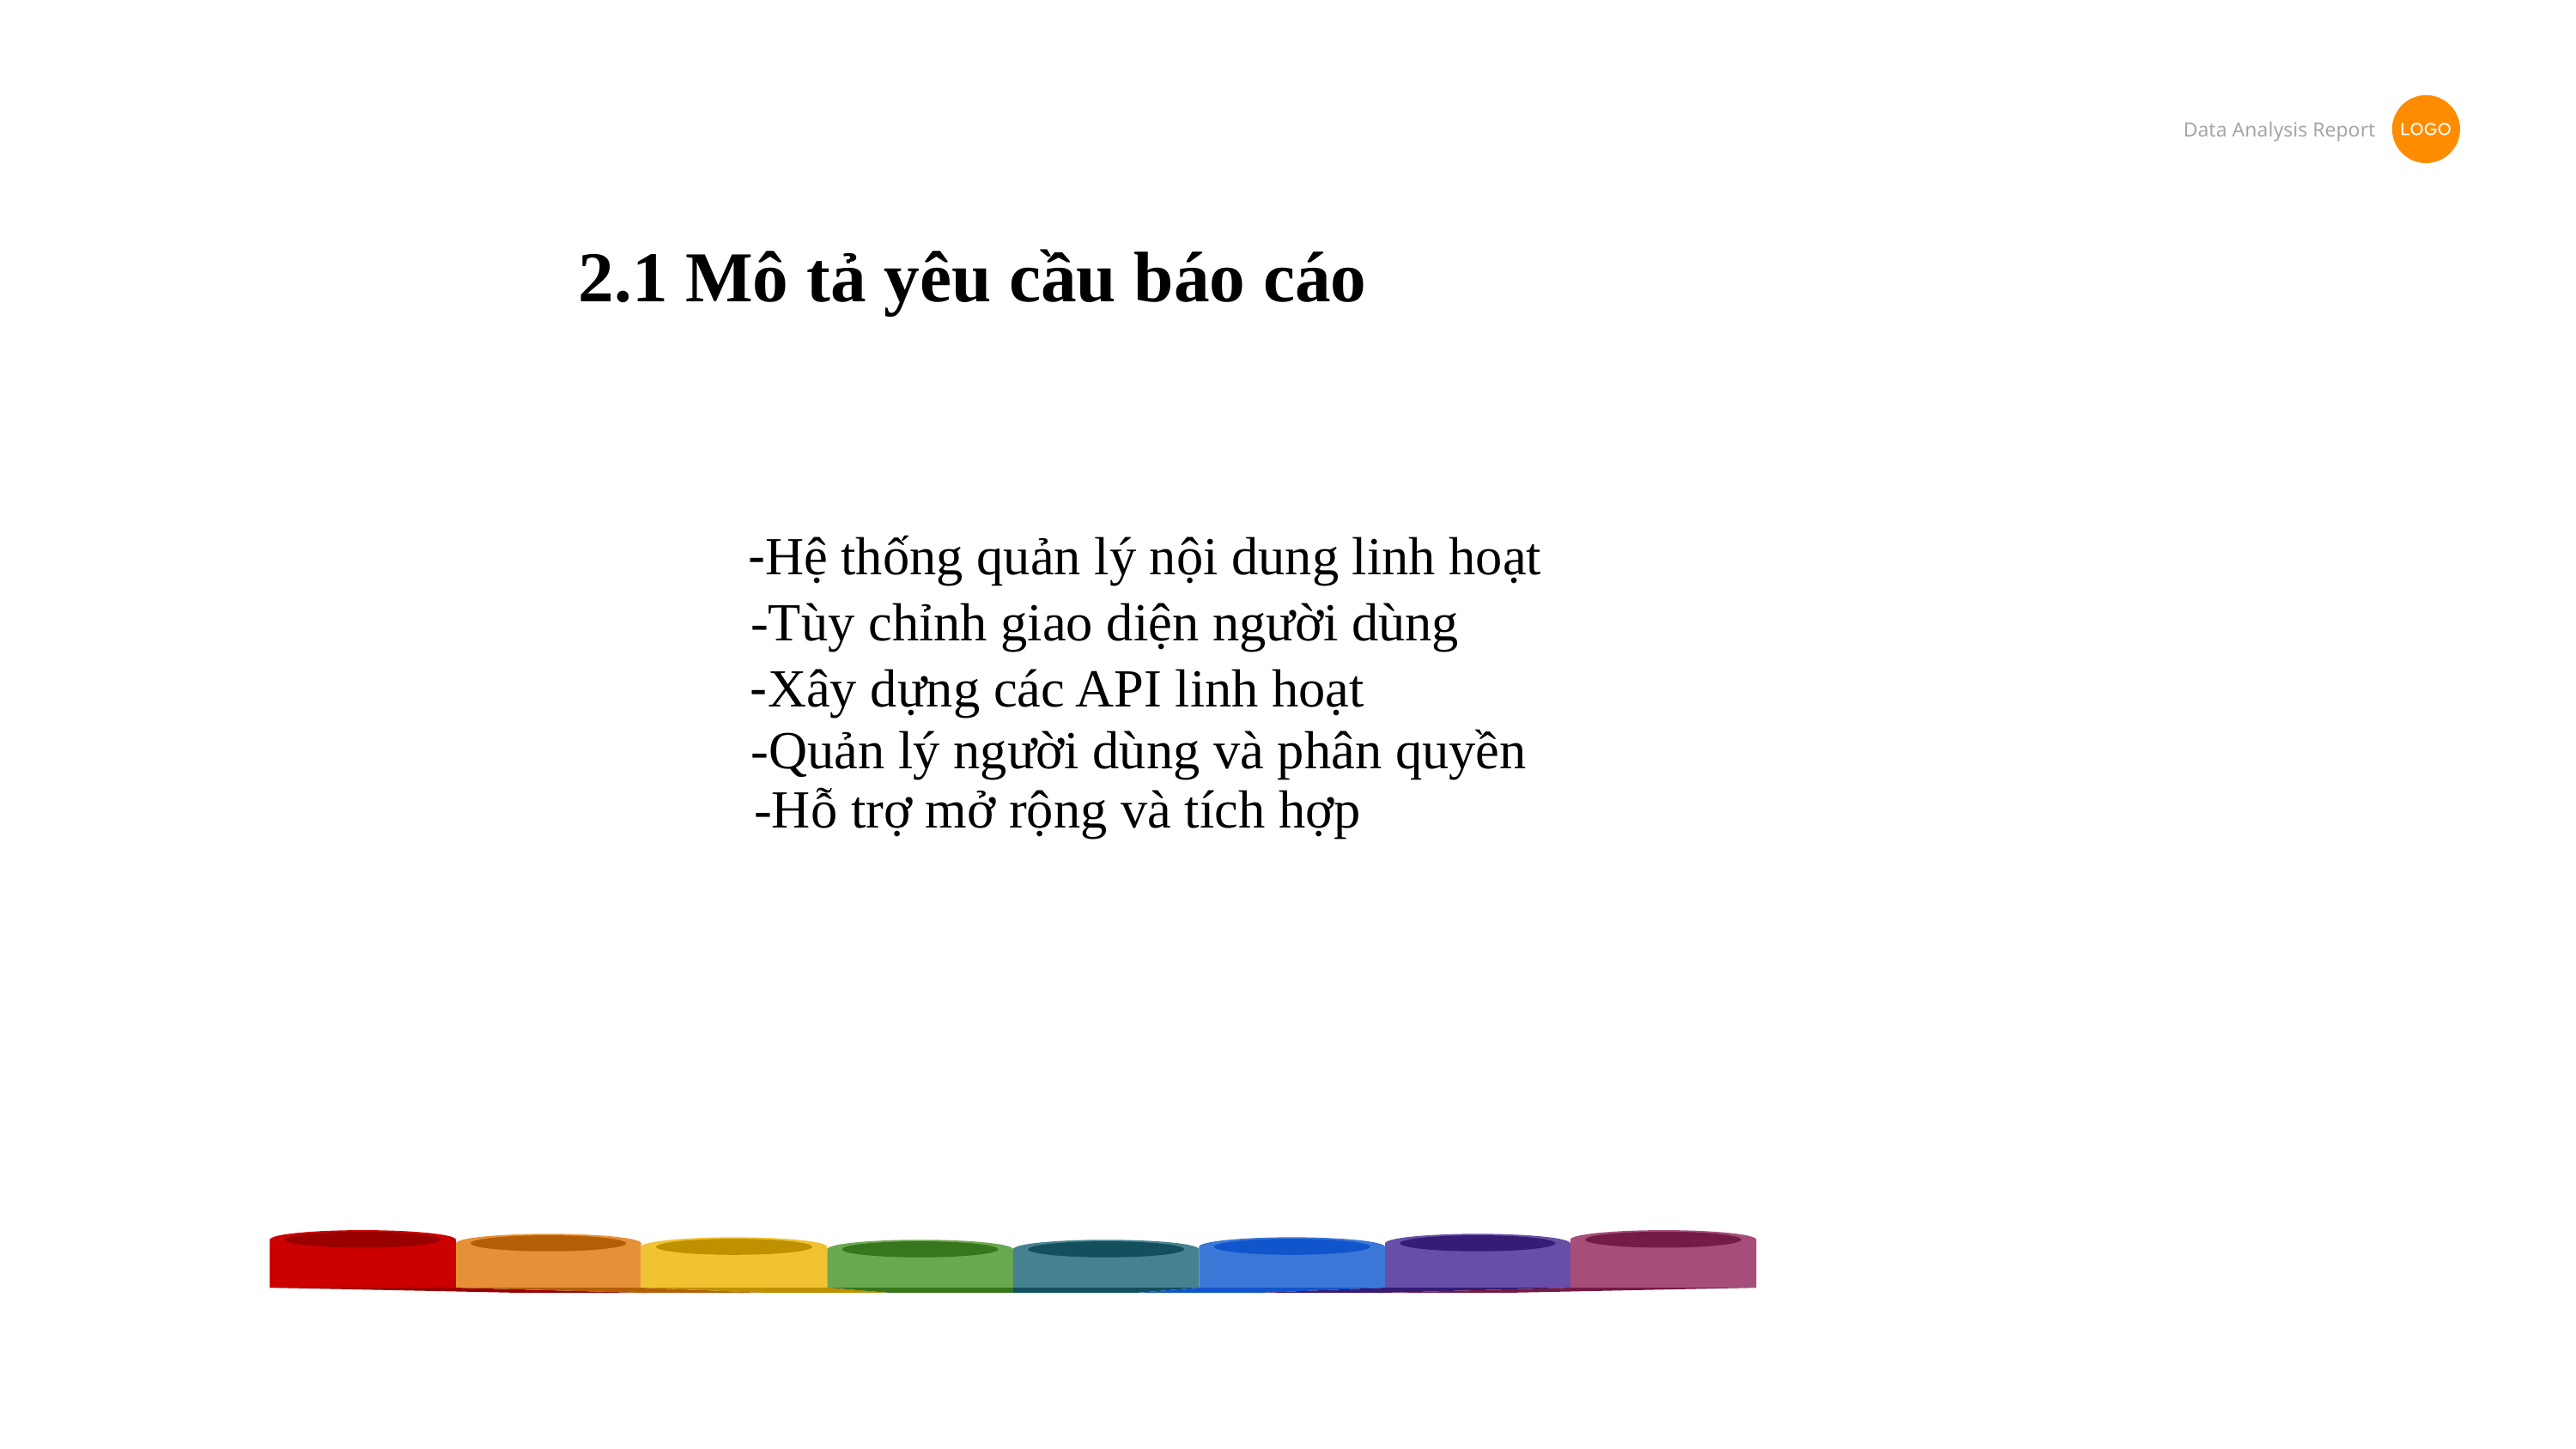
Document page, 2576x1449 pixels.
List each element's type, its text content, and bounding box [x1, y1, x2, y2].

text_box -Xây dựng các API linh hoạt [738, 658, 1378, 708]
text_box -Hệ thống quản lý nội dung linh hoạt [735, 514, 2024, 592]
text_box -Quản lý người dùng và phân quyền [738, 708, 1540, 786]
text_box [270, 1229, 1757, 1294]
text_box -Hỗ trợ mở rộng và tích hợp [741, 767, 1374, 845]
text_box -Tùy chỉnh giao diện người dùng [738, 580, 1473, 658]
text_box 2.1 Mô tả yêu cầu báo cáo [469, 223, 1381, 323]
